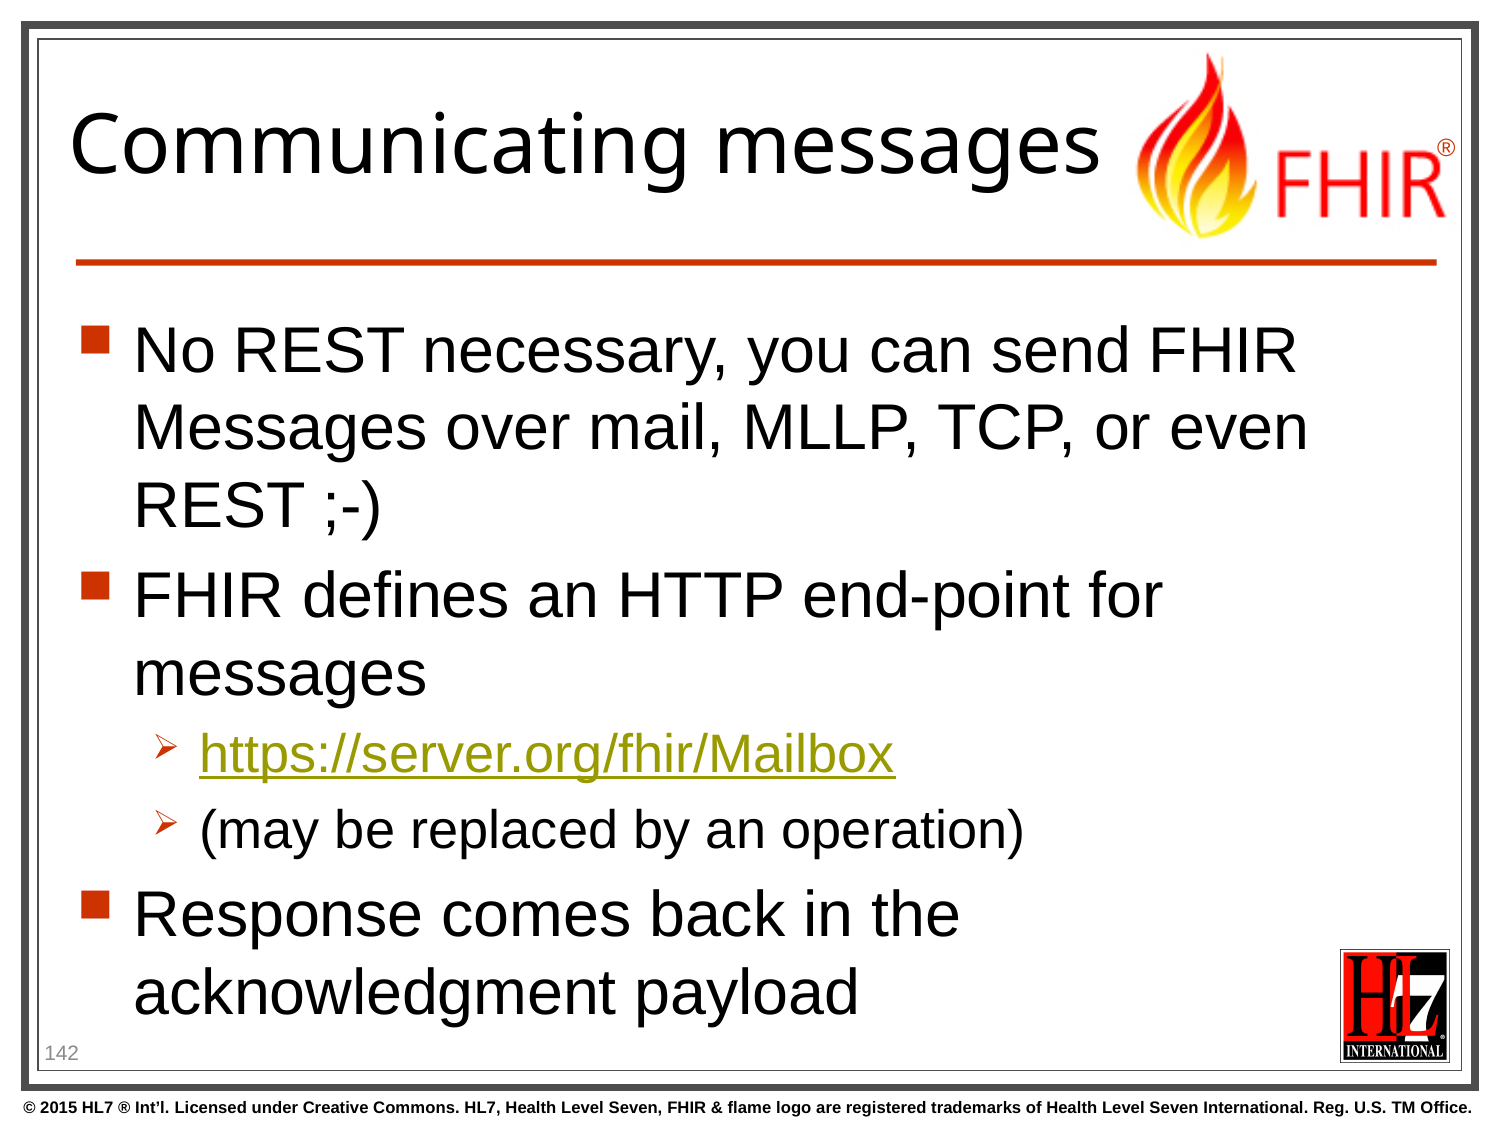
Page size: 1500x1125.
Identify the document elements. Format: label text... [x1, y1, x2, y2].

list No REST necessary, you can send FHIR Messages over mail, MLLP, TCP, or even REST ;-) FHIR defines an HTTP end-point for messages https://server.org/fhir/Mailbox (may be replaced by an operation) Response comes back in the acknowledgment payload [62, 299, 1438, 1059]
slide_number 142 [29, 1034, 148, 1071]
picture [1124, 42, 1458, 249]
title Communicating messages [53, 54, 1128, 244]
picture [1340, 949, 1450, 1063]
